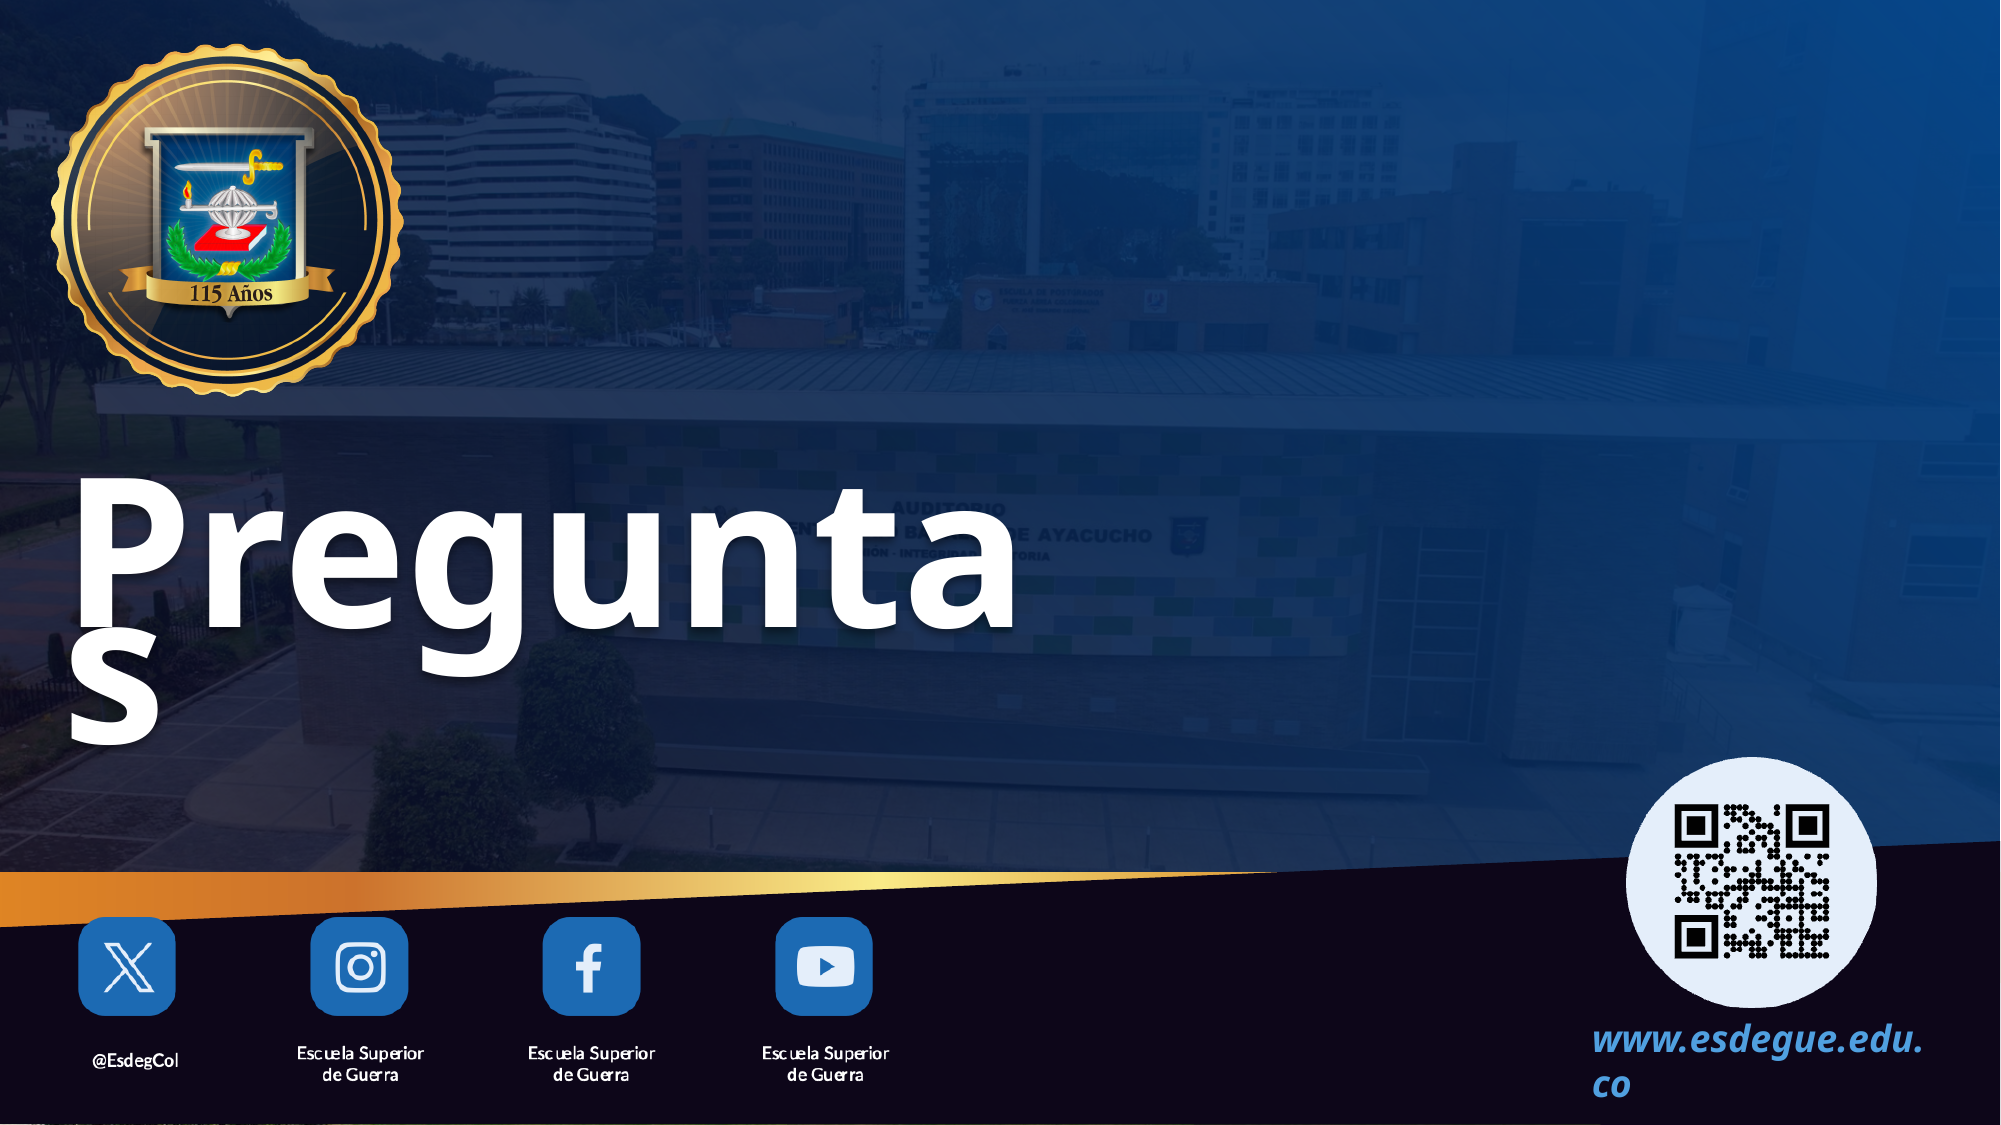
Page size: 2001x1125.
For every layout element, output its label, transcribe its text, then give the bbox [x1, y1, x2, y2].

picture [0, 0, 489, 482]
picture [1626, 757, 1877, 1008]
title Preguntas [47, 583, 1086, 793]
picture [0, 872, 1259, 1085]
